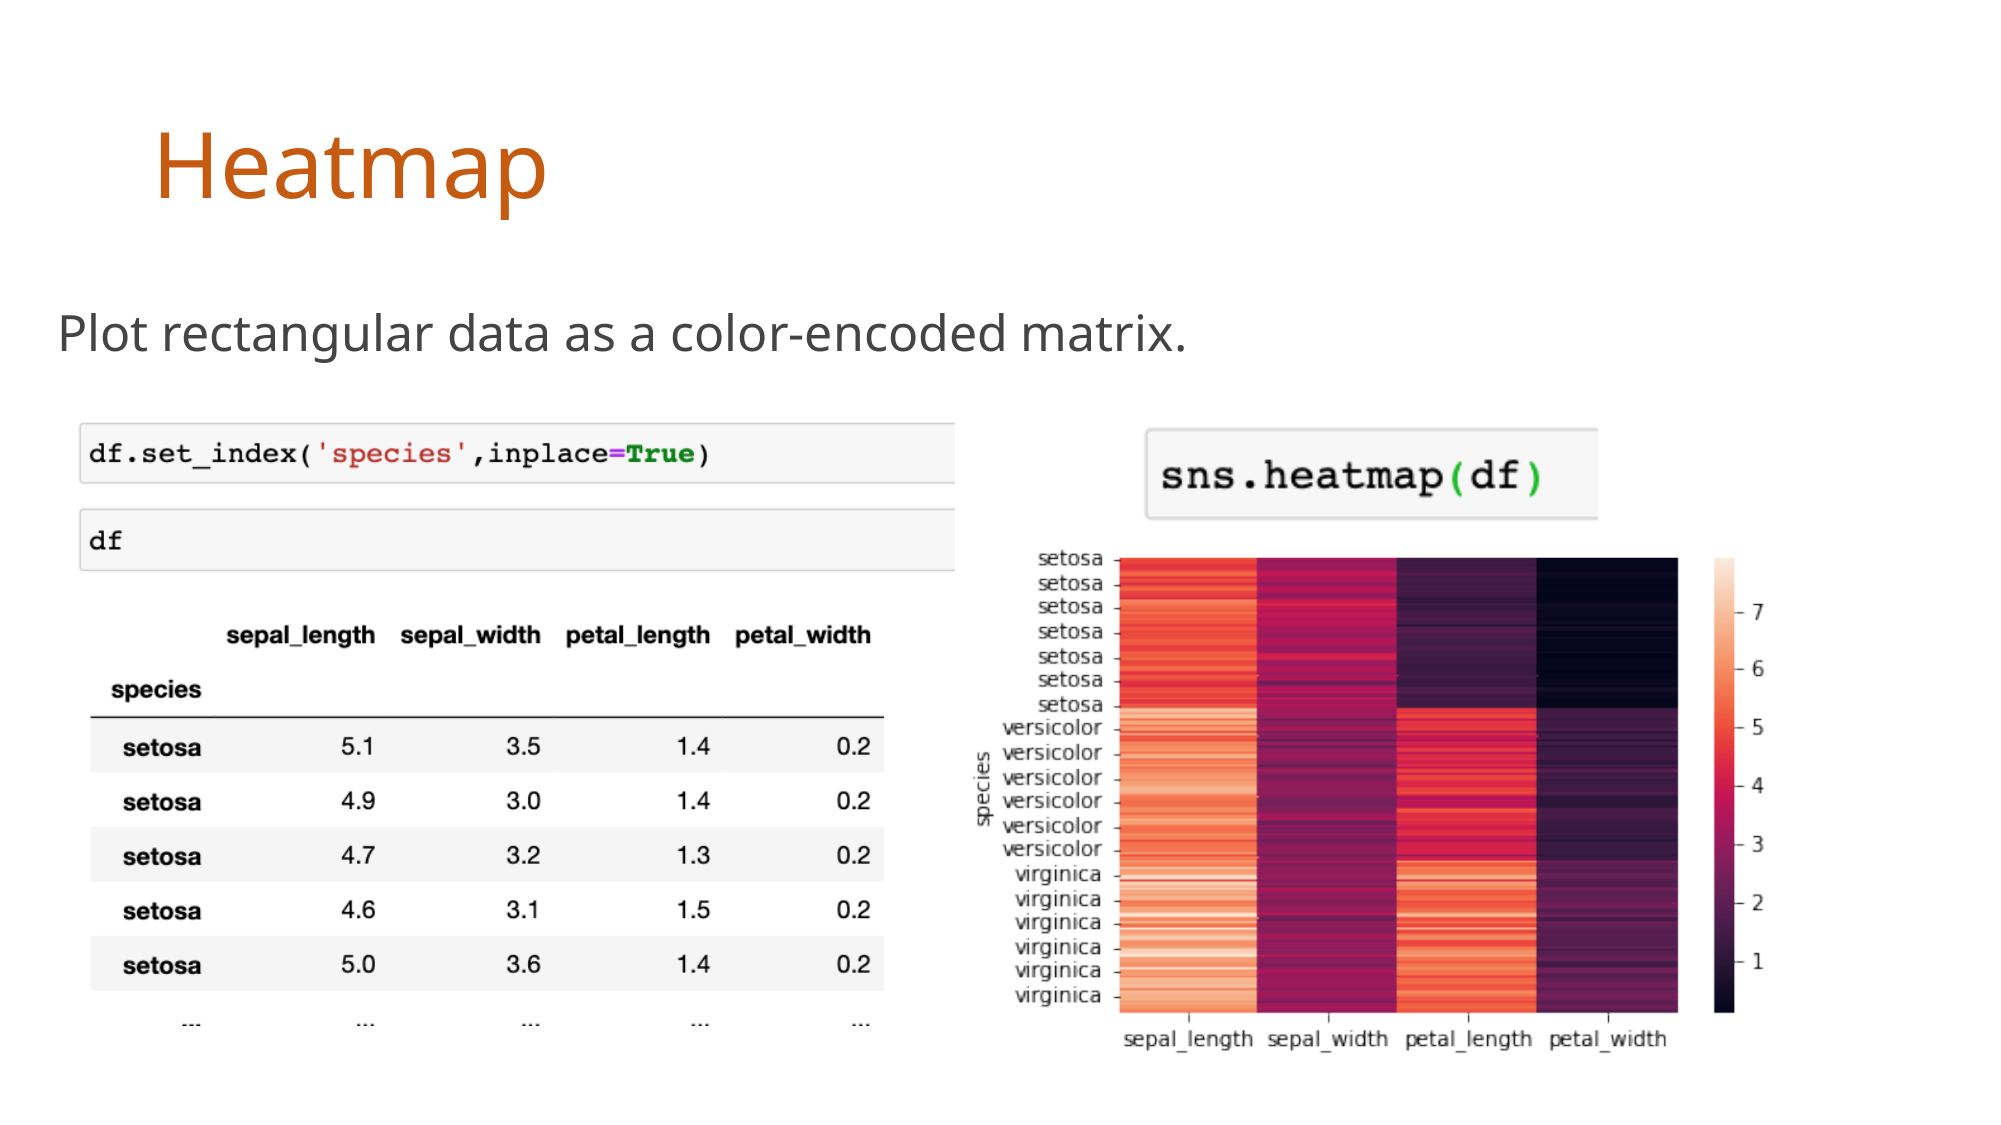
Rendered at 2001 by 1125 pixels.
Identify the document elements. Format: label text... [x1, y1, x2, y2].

title Heatmap [137, 59, 1863, 278]
text_box Plot rectangular data as a color-encoded matrix. [42, 294, 1203, 369]
picture [66, 414, 955, 1026]
picture [959, 405, 1777, 1066]
